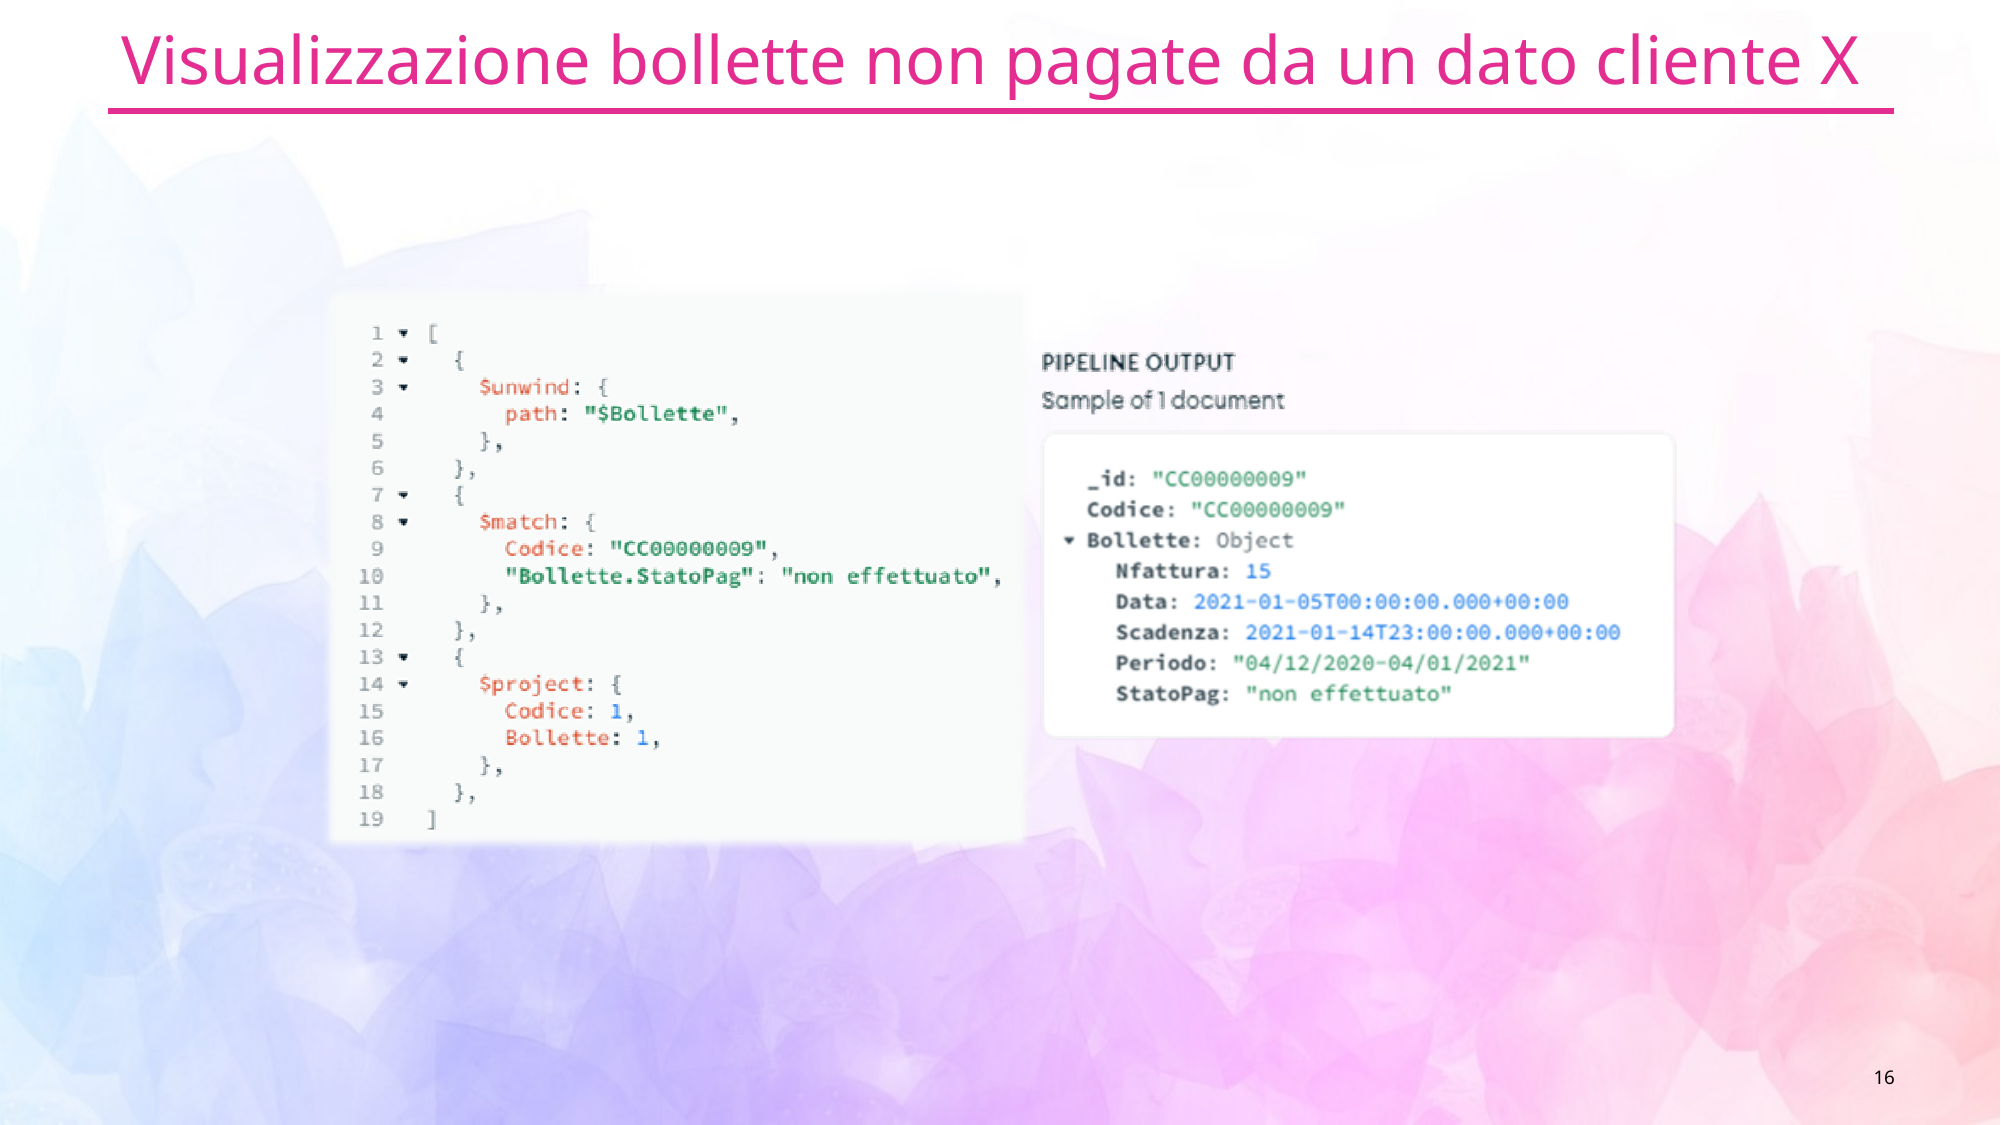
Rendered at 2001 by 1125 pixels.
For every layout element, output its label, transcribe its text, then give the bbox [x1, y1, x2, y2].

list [1032, 333, 1683, 923]
slide_number 16 [1757, 1057, 1910, 1109]
picture [308, 273, 1033, 852]
title Visualizzazione bollette non pagate da un dato cliente X [106, 22, 1910, 112]
